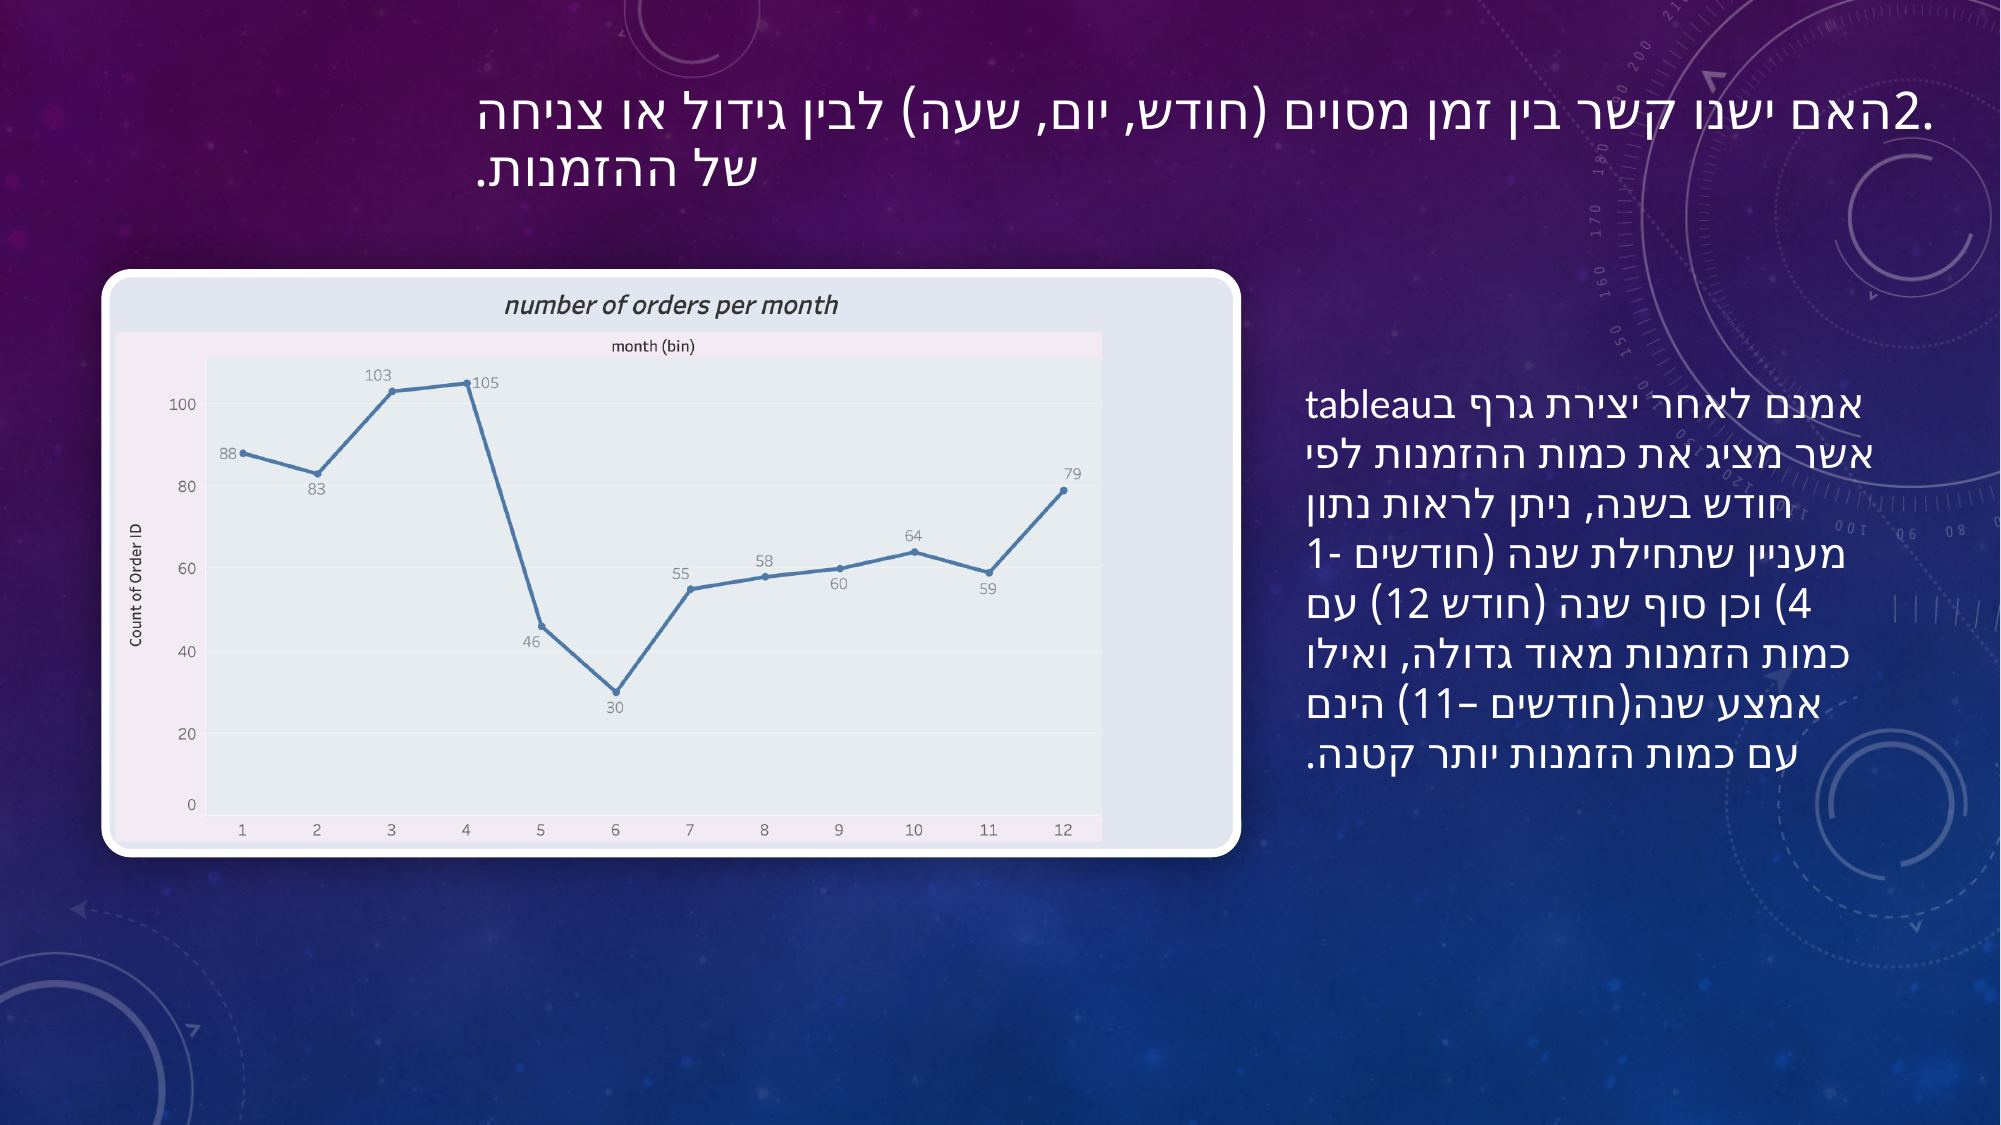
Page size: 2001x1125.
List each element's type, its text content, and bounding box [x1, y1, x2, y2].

text_box אמנם לאחר יצירת גרף בtableau אשר מציג את כמות ההזמנות לפי חודש בשנה, ניתן לראות נתון מעניין שתחילת שנה (חודשים 1-4) וכן סוף שנה (חודש 12) עם כמות הזמנות מאוד גדולה, ואילו אמצע שנה(חודשים –11) הינם עם כמות הזמנות יותר קטנה. [1290, 369, 1899, 1021]
picture [0, 0, 2001, 1125]
title .2האם ישנו קשר בין זמן מסוים (חודש, יום, שעה) לבין גידול או צניחה של ההזמנות. [459, 9, 2000, 274]
